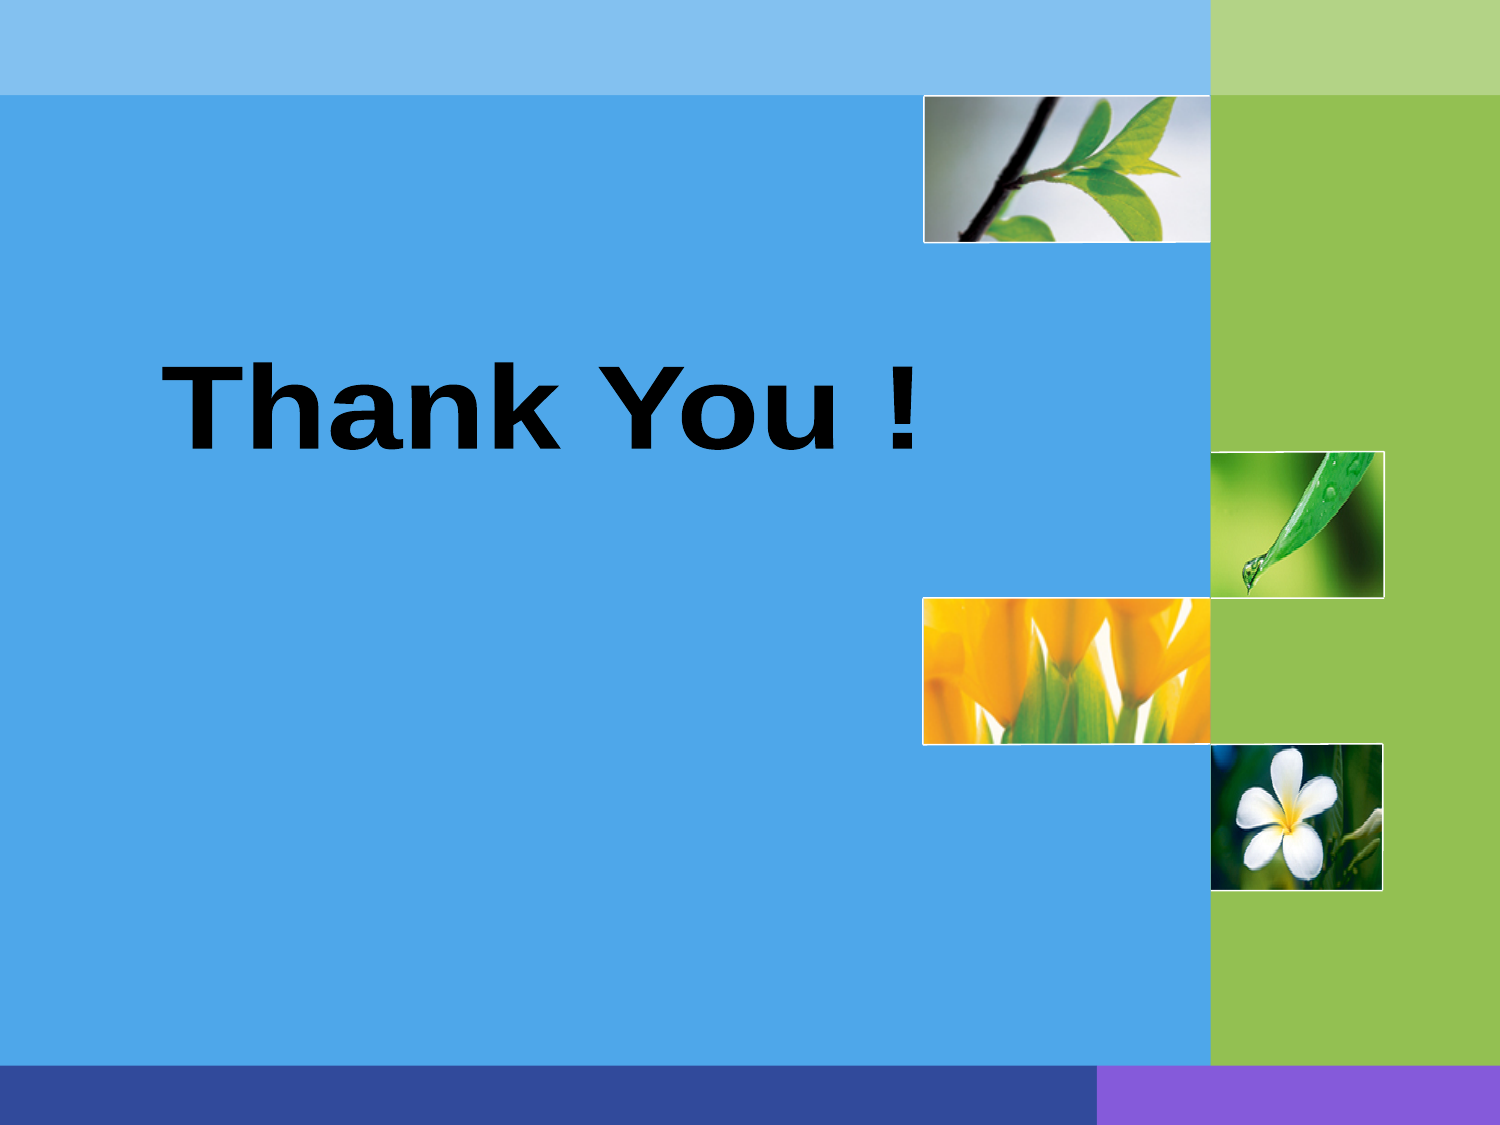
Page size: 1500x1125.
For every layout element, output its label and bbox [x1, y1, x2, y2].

picture [925, 96, 1211, 241]
picture [1211, 745, 1382, 889]
picture [924, 452, 1383, 743]
